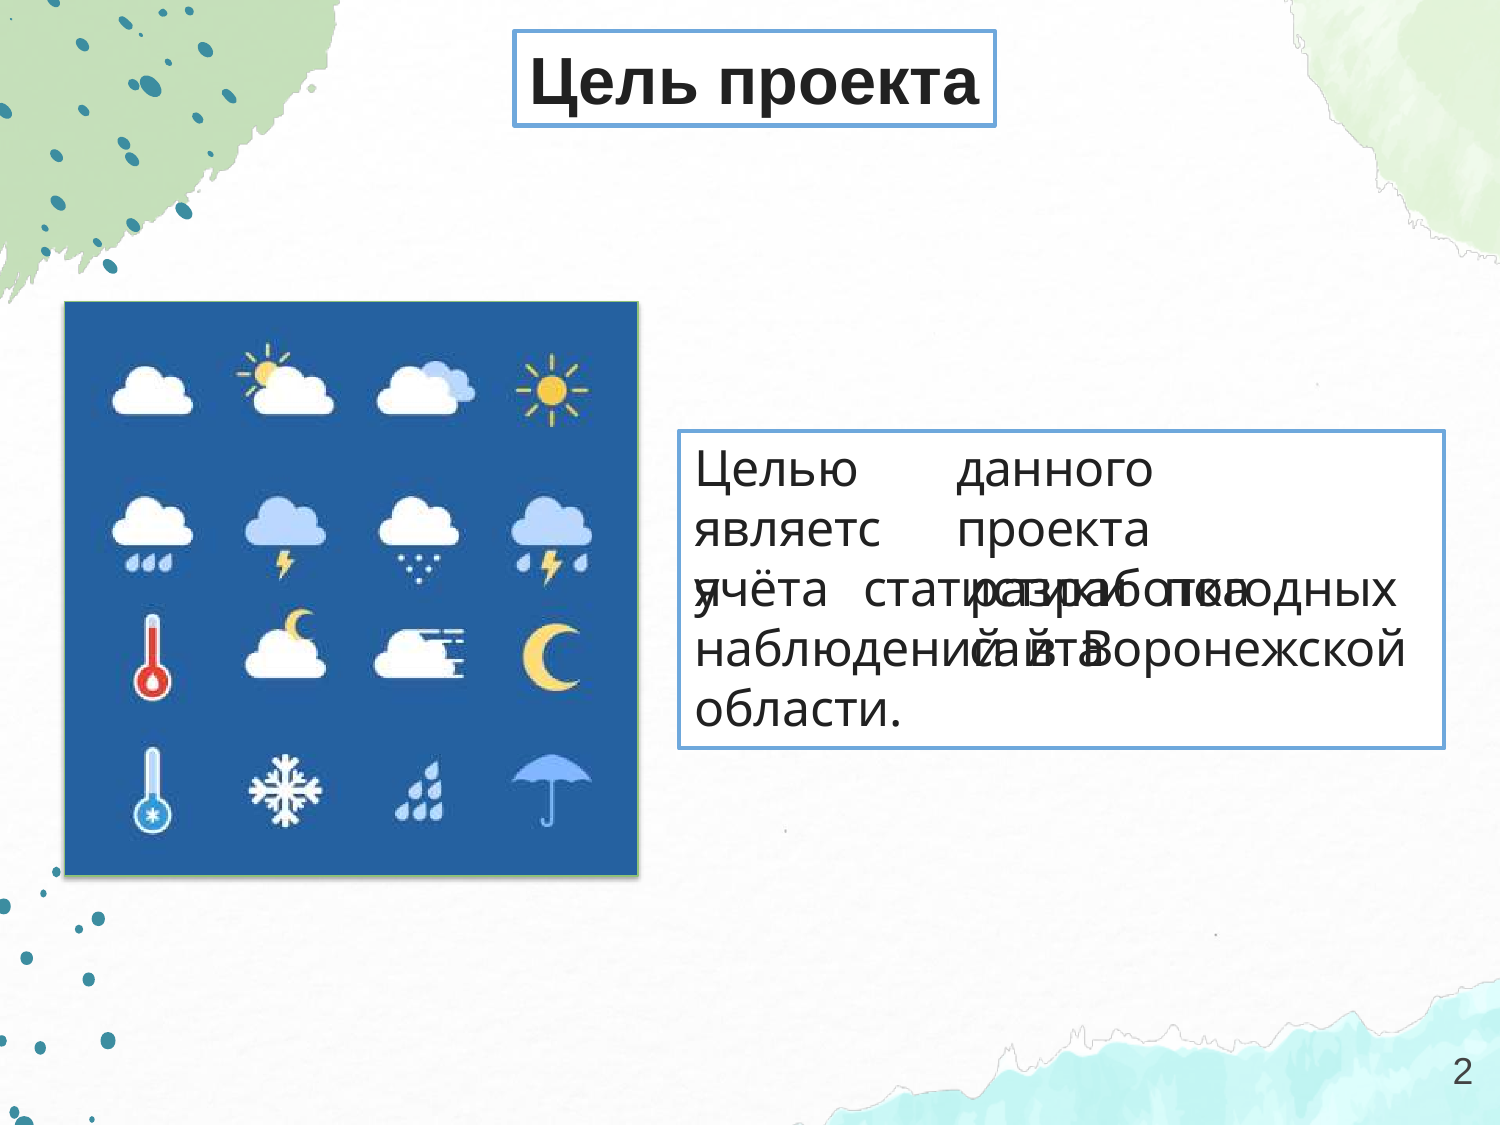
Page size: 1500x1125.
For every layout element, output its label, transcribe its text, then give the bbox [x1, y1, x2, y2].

text_box Цель проекта [512, 29, 997, 128]
slide_number 2 [1431, 1027, 1500, 1088]
picture [407, 976, 1500, 1125]
picture [0, 0, 1500, 1125]
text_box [55, 297, 646, 888]
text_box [676, 428, 1447, 751]
